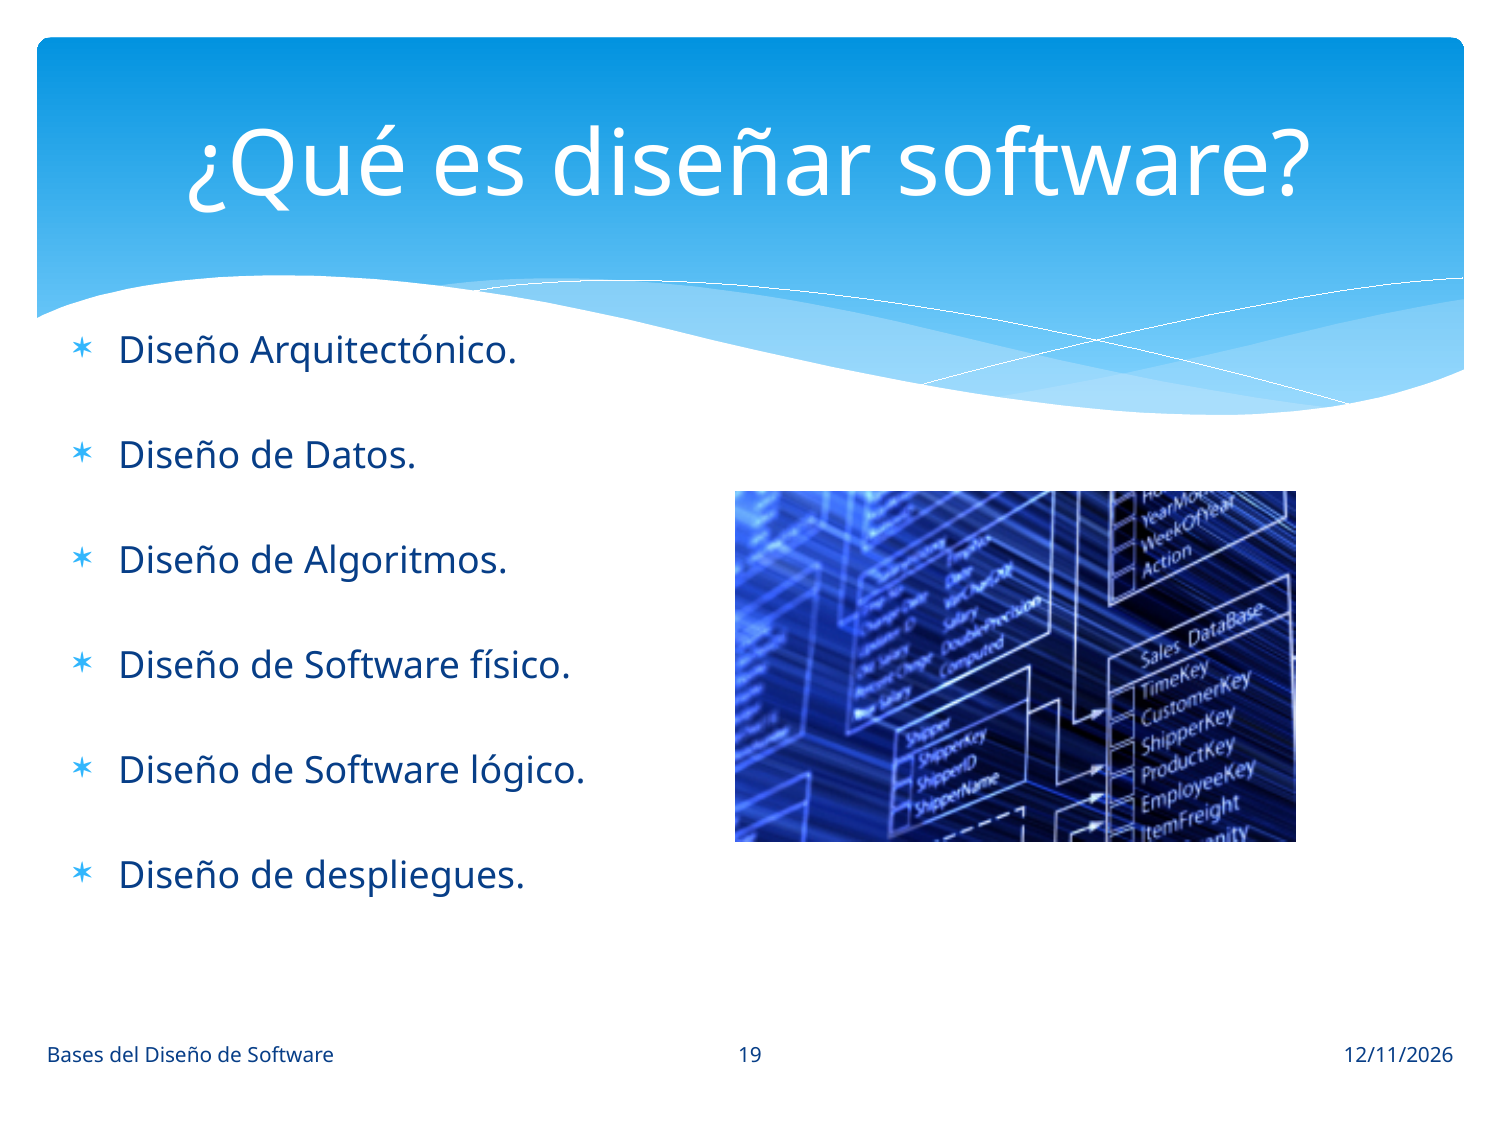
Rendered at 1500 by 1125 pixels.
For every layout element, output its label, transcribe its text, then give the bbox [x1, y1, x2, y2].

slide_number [847, 1025, 1469, 1086]
footer Bases del Diseño de Software [31, 1025, 653, 1086]
slide_number 19 [654, 1025, 846, 1086]
title ¿Qué es diseñar software? [75, 55, 1425, 261]
picture [734, 491, 1296, 842]
list Diseño Arquitectónico. Diseño de Datos. Diseño de Algoritmos. Diseño de Software físico. Diseño de Software lógico. Diseño de despliegues. [58, 318, 1379, 962]
